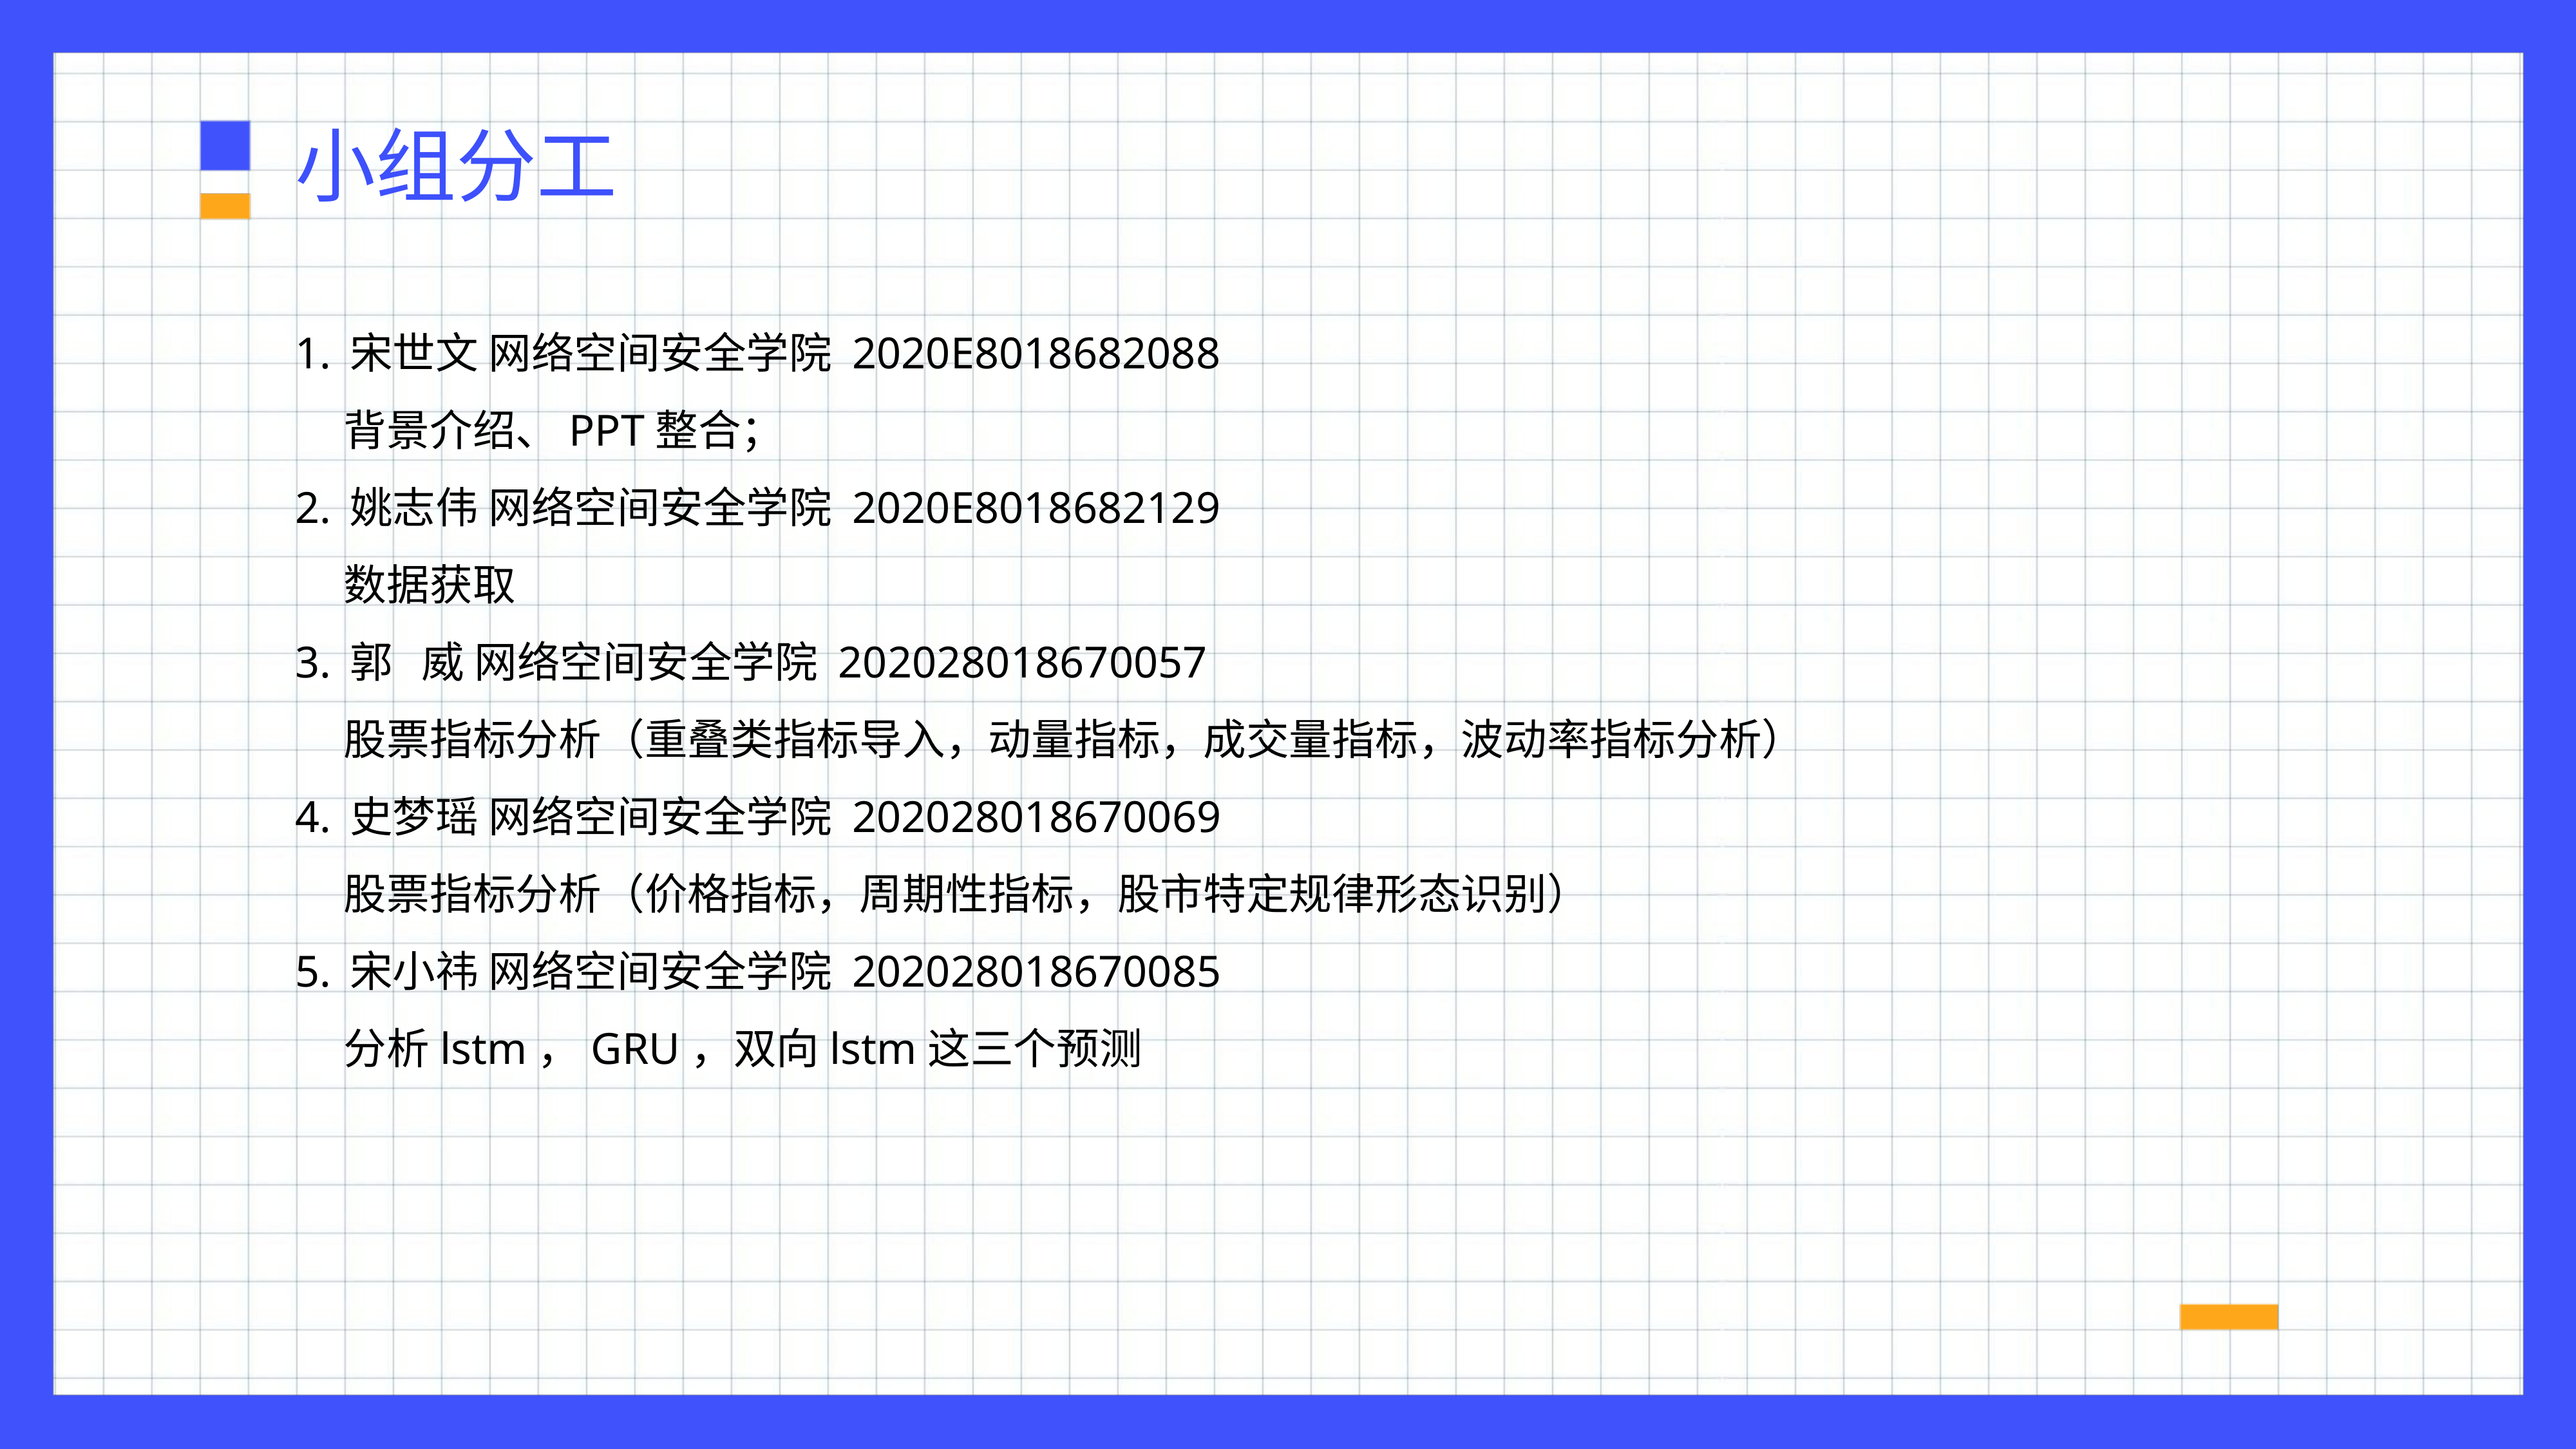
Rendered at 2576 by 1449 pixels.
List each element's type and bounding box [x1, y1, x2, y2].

picture [0, 0, 2576, 1449]
text_box [198, 119, 252, 222]
